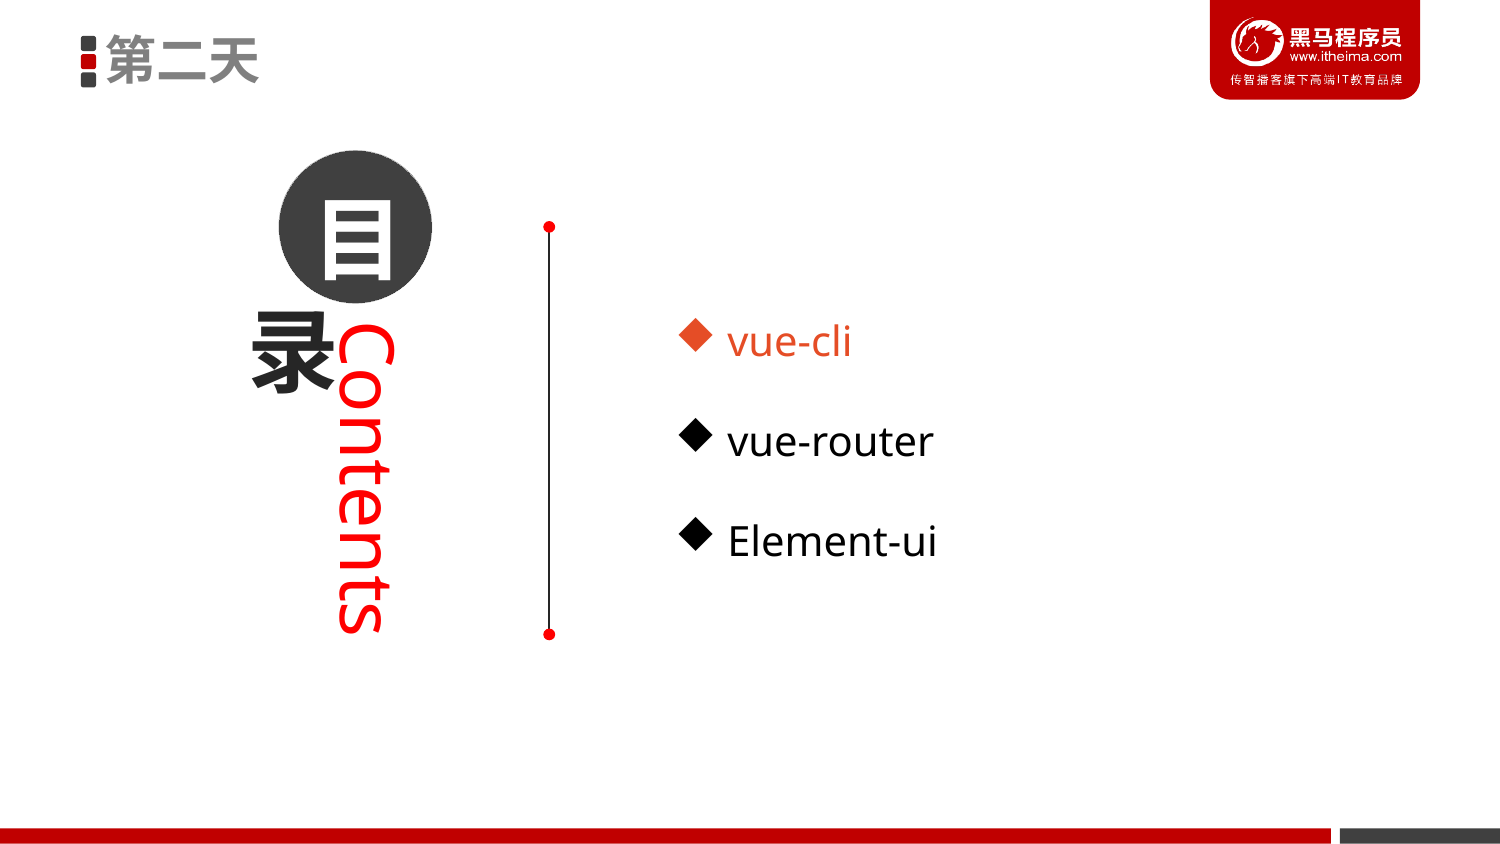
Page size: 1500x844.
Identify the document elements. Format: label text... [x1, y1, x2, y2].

text_box [541, 219, 558, 234]
text_box vue-cli vue-router Element-ui [660, 257, 1369, 573]
text_box 第二天 [89, 20, 276, 98]
text_box 目 [278, 150, 433, 304]
text_box [541, 628, 558, 643]
text_box 录 [218, 288, 339, 410]
picture [1212, 8, 1421, 94]
text_box Contents [321, 314, 427, 749]
